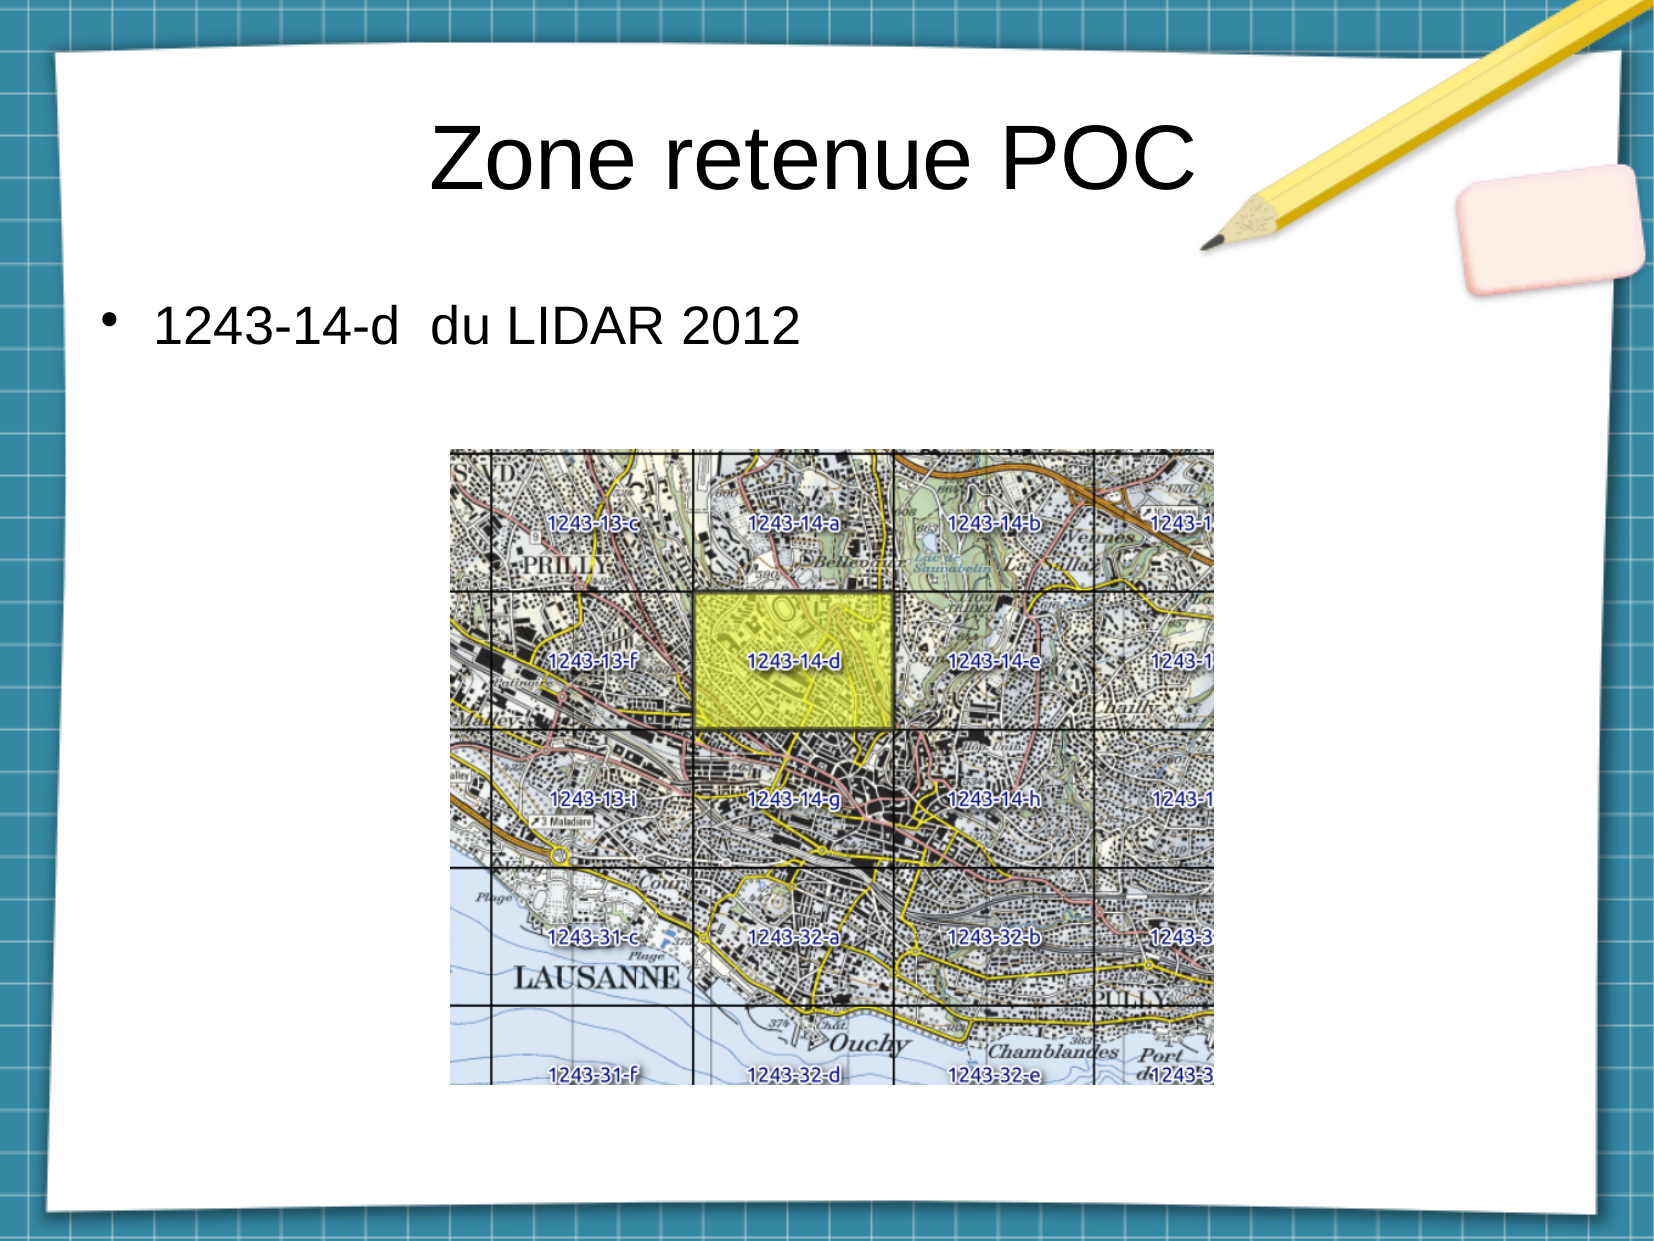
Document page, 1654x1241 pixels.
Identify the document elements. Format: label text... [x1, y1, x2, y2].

picture [0, 0, 1654, 1241]
text_box Zone retenue POC [82, 49, 1571, 257]
text_box 1243-14-d du LIDAR 2012 [82, 290, 1571, 1010]
